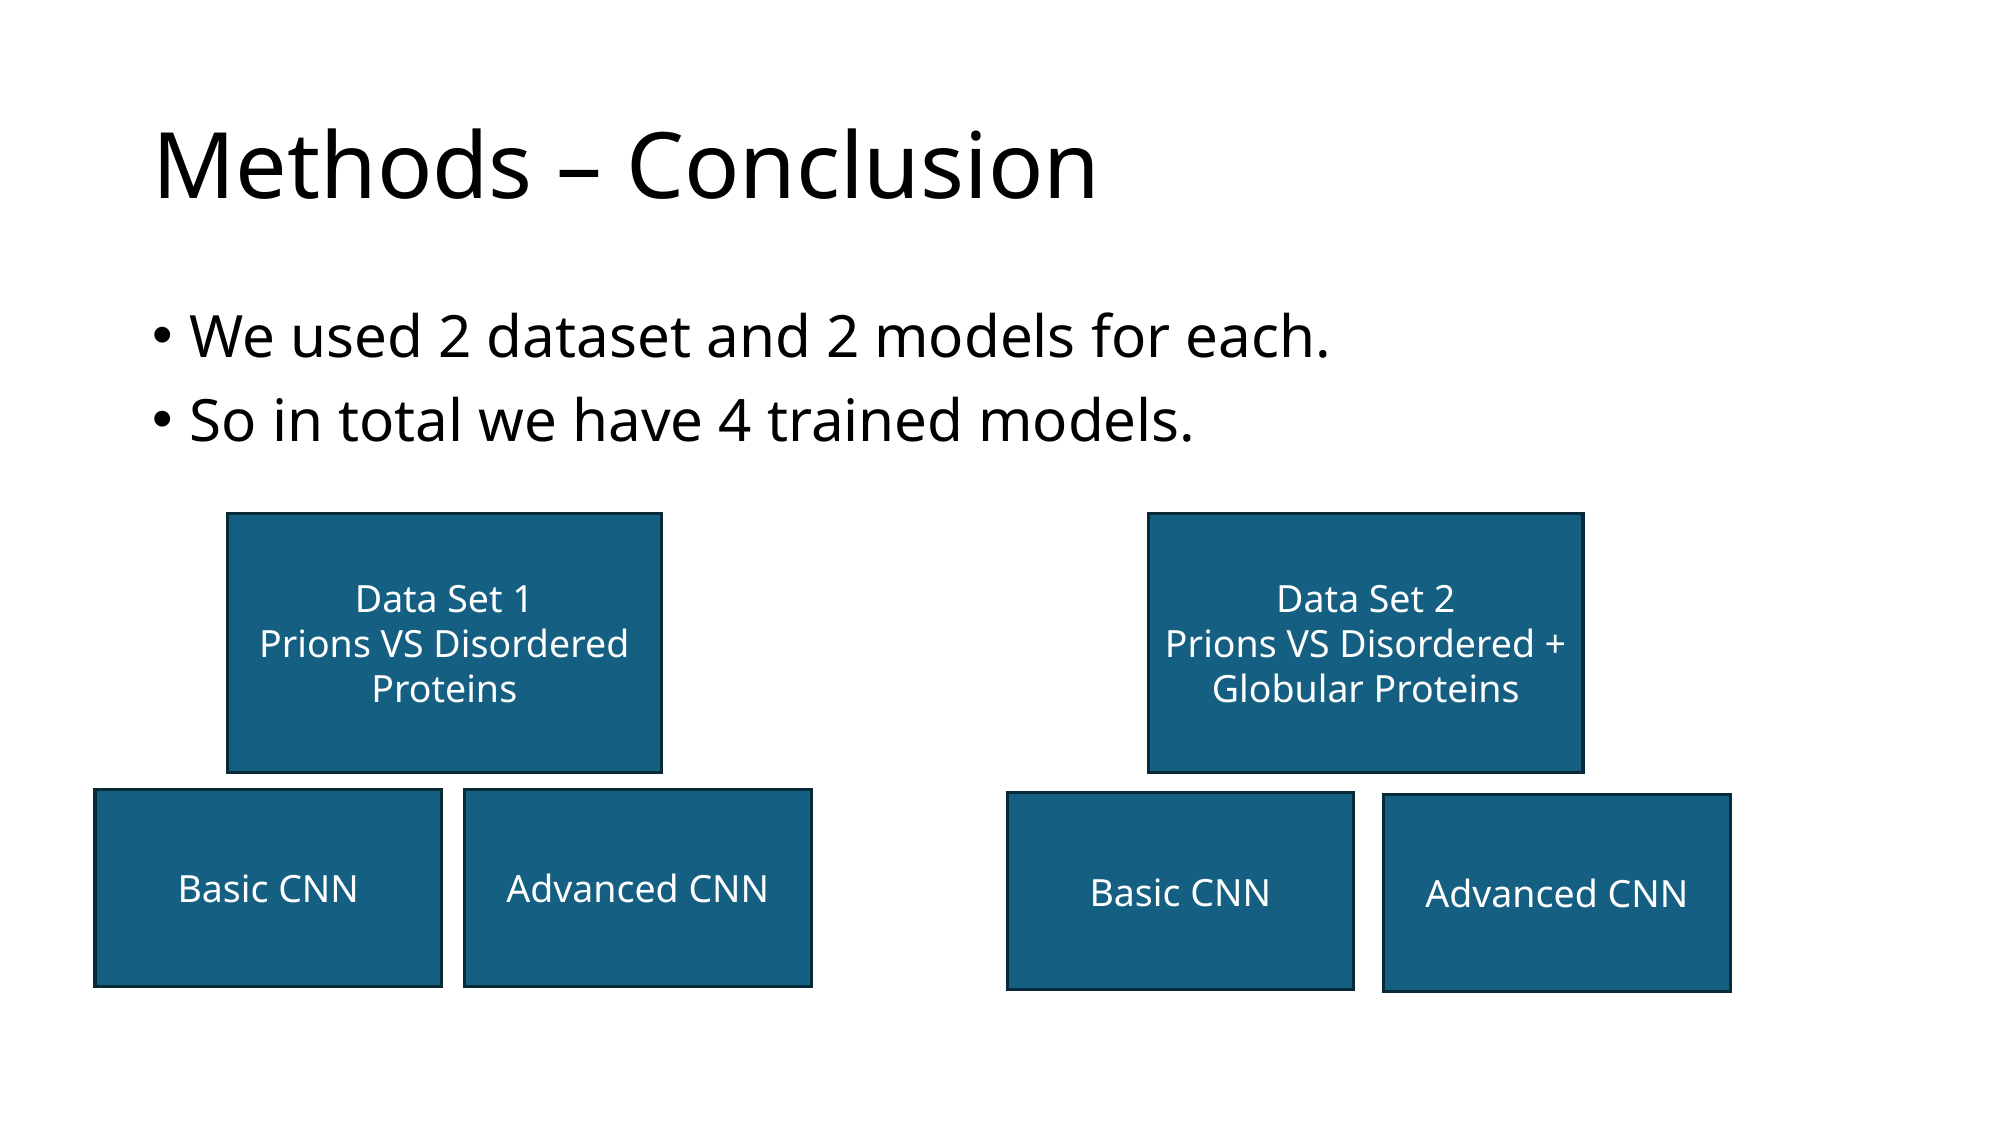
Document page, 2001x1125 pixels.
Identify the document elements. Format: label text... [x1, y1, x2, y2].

title Methods – Conclusion [137, 59, 1863, 278]
text_box Data Set 2 Prions VS Disordered + Globular Proteins [1147, 512, 1585, 774]
text_box Basic CNN [93, 788, 443, 988]
text_box Data Set 1 Prions VS Disordered Proteins [226, 512, 663, 774]
list We used 2 dataset and 2 models for each. So in total we have 4 trained models. [137, 299, 1863, 1014]
text_box Advanced CNN [463, 788, 813, 988]
text_box Advanced CNN [1382, 793, 1732, 993]
text_box Basic CNN [1006, 791, 1355, 991]
